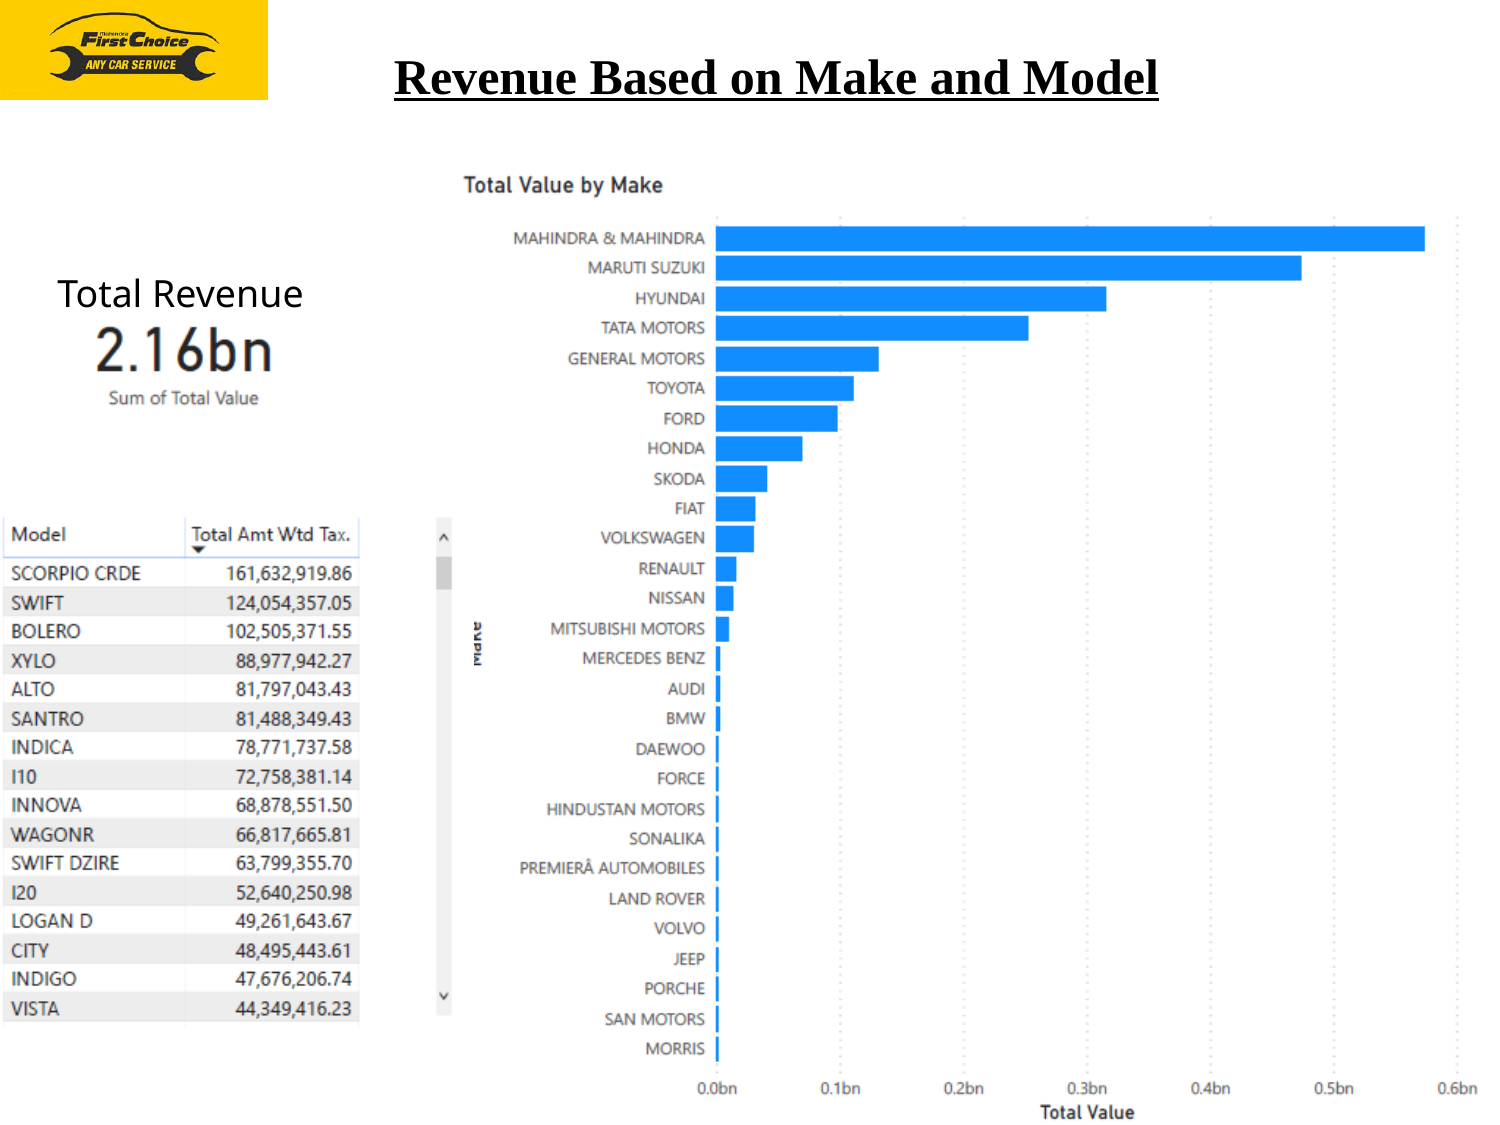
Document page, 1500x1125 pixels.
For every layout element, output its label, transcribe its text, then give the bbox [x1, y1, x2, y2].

text_box Total Revenue [42, 262, 319, 323]
picture [0, 0, 269, 101]
text_box Revenue Based on Make and Model [379, 37, 1174, 113]
picture [0, 159, 1500, 1125]
picture [62, 299, 315, 426]
